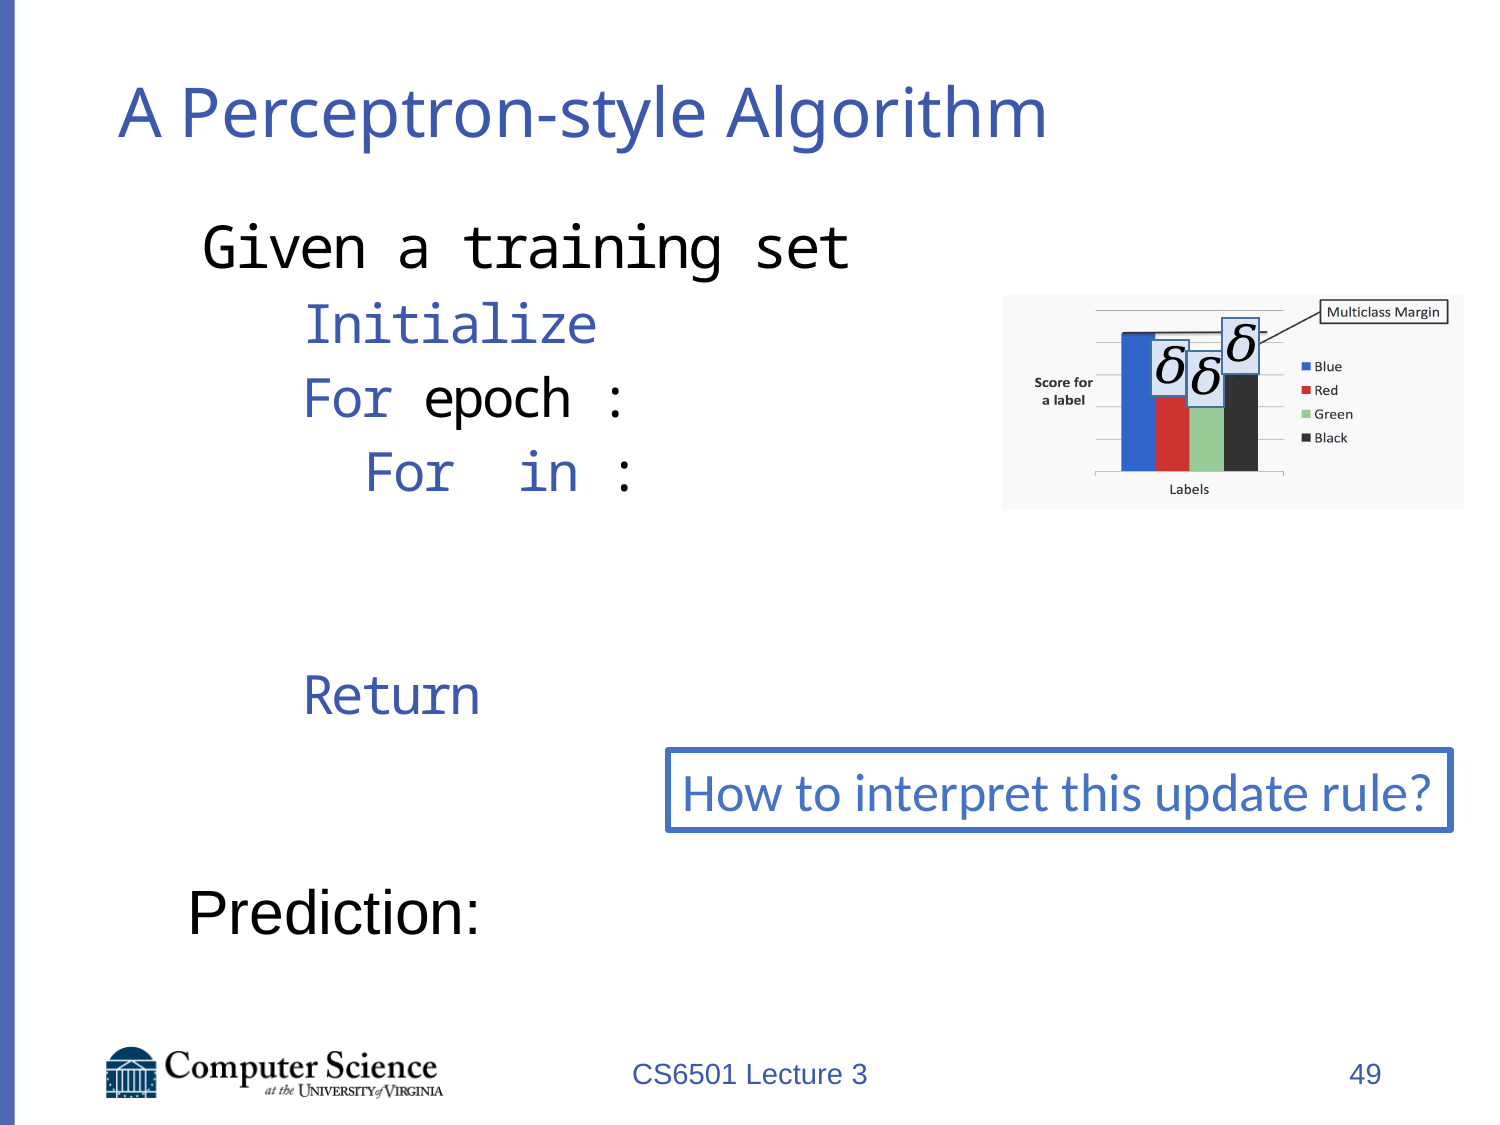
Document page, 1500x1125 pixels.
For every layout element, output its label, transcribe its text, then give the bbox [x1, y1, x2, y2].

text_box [1003, 296, 1464, 510]
slide_number 49 [1059, 1042, 1397, 1103]
picture [103, 1045, 450, 1099]
footer CS6501 Lecture 3 [496, 1042, 1004, 1103]
title A Perceptron-style Algorithm [103, 59, 1397, 171]
text_box How to interpret this update rule? [668, 750, 1451, 831]
